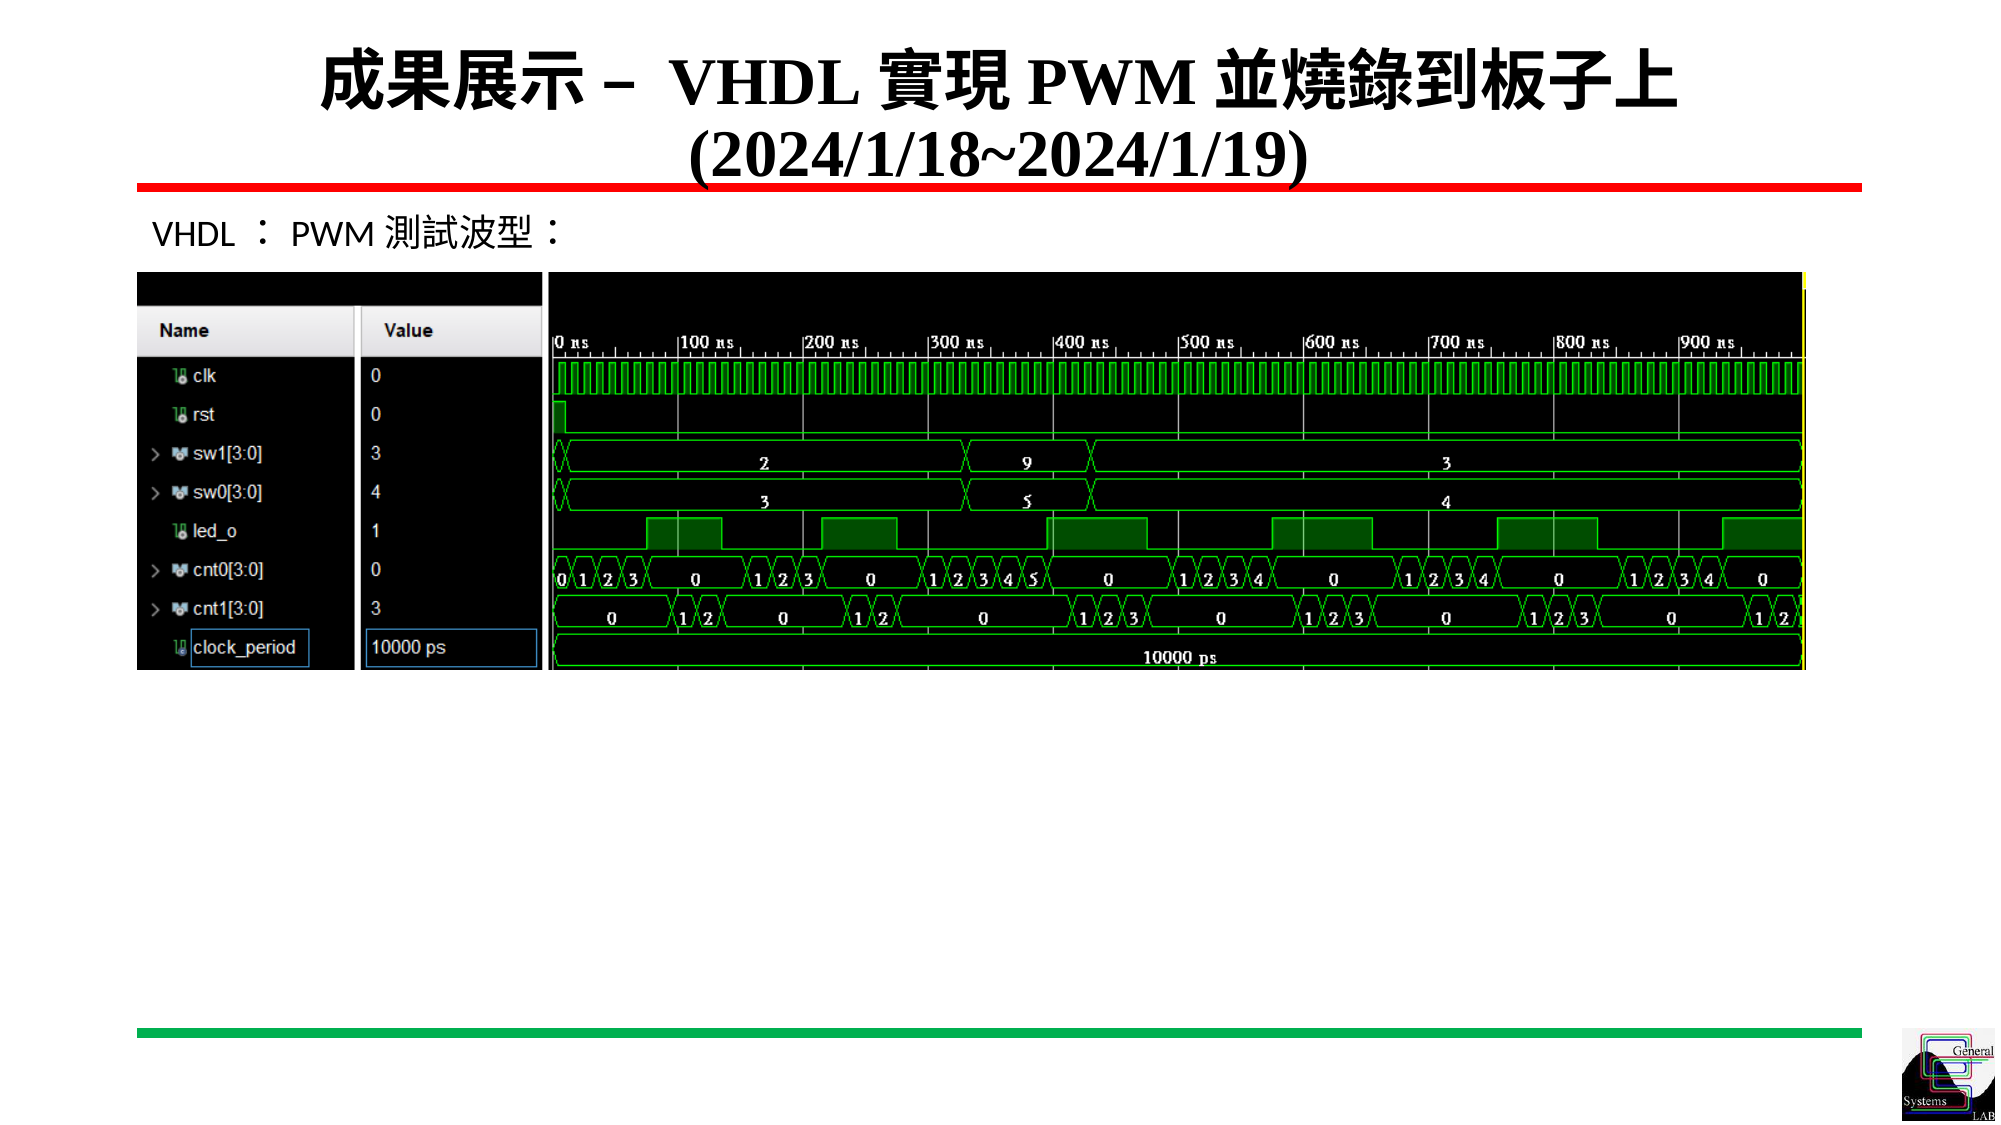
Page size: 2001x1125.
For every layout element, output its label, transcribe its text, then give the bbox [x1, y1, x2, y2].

picture [1902, 1028, 1995, 1121]
text_box VHDL：PWM測試波型： [137, 201, 716, 262]
picture [137, 272, 1806, 671]
title 成果展示 – VHDL實現PWM並燒錄到板子上 (2024/1/18~2024/1/19) [137, 59, 1863, 178]
